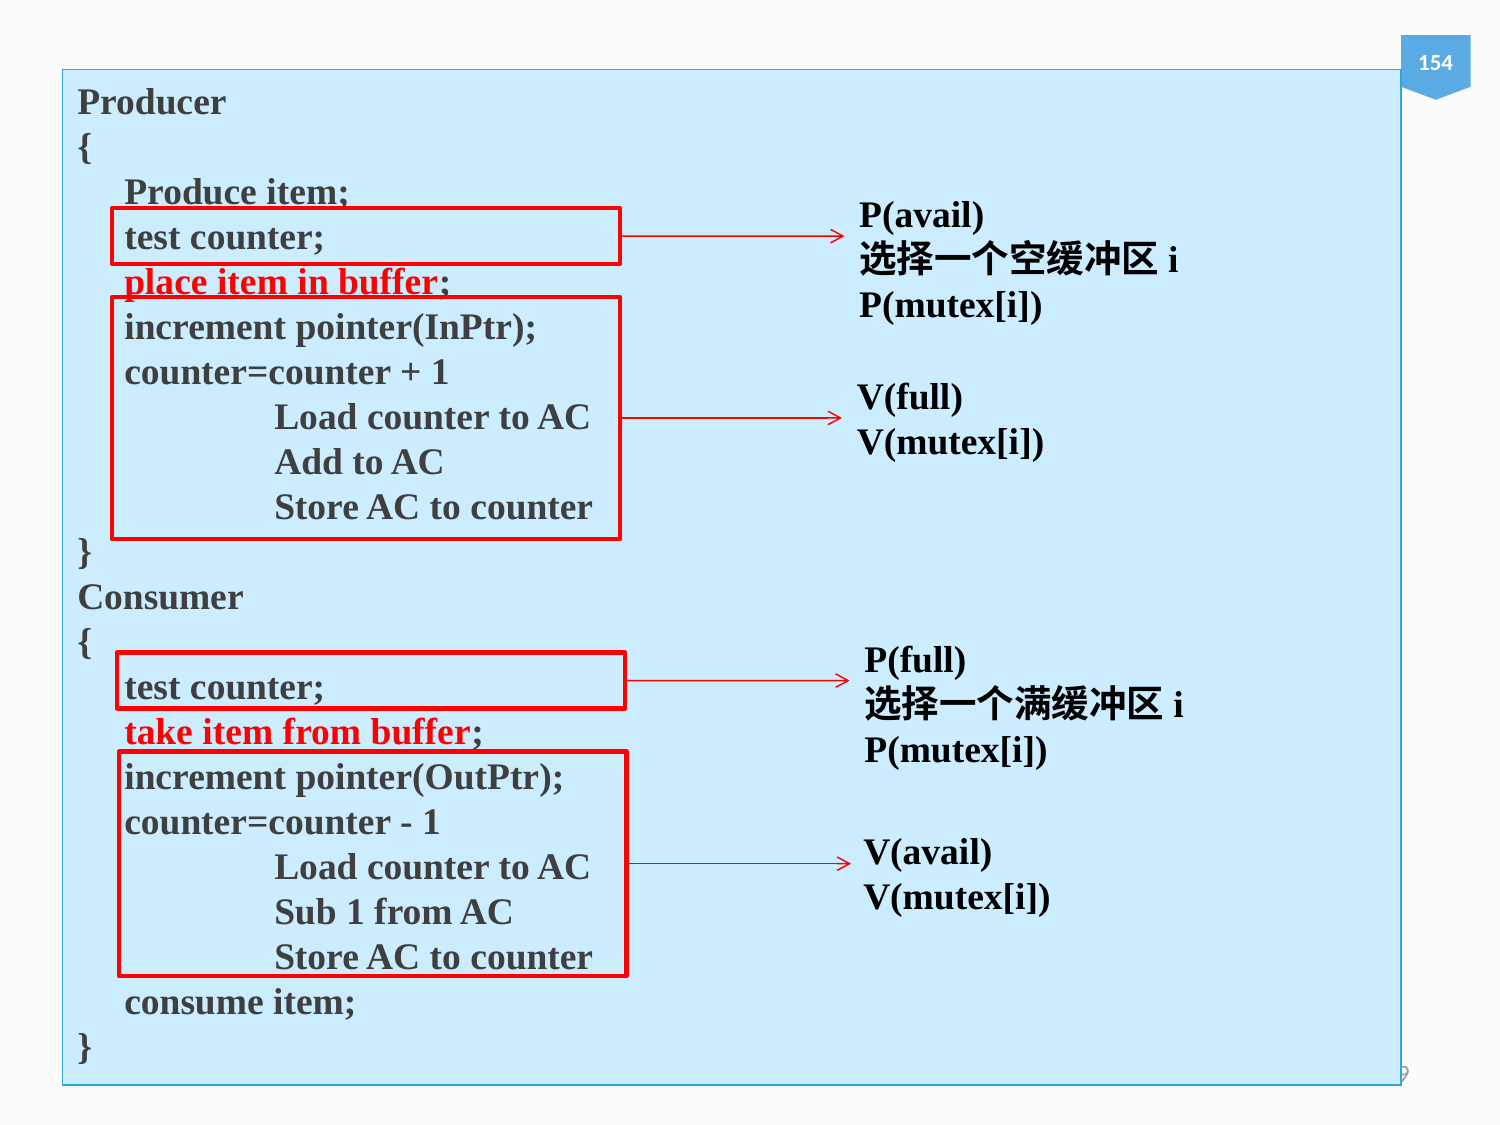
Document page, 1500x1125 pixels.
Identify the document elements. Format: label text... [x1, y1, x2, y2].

text_box Producer { Produce item; test counter; place item in buffer; increment pointer(InPtr); counter=counter + 1 Load counter to AC Add to AC Store AC to counter } Consumer { test counter; take item from buffer; increment pointer(OutPtr); counter=counter - 1 Load counter to AC Sub 1 from AC Store AC to counter consume item; } [62, 69, 1402, 1086]
text_box V(avail) V(mutex[i]) [848, 819, 1227, 925]
text_box P(full) 选择一个满缓冲区i P(mutex[i]) [849, 627, 1228, 778]
text_box P(avail) 选择一个空缓冲区i P(mutex[i]) [844, 183, 1223, 333]
text_box 154 [1399, 33, 1473, 102]
slide_number 209 [1074, 1042, 1425, 1103]
text_box V(full) V(mutex[i]) [842, 364, 1220, 470]
text_box [110, 295, 622, 541]
text_box [117, 749, 629, 978]
text_box [110, 206, 622, 266]
text_box [115, 650, 627, 711]
